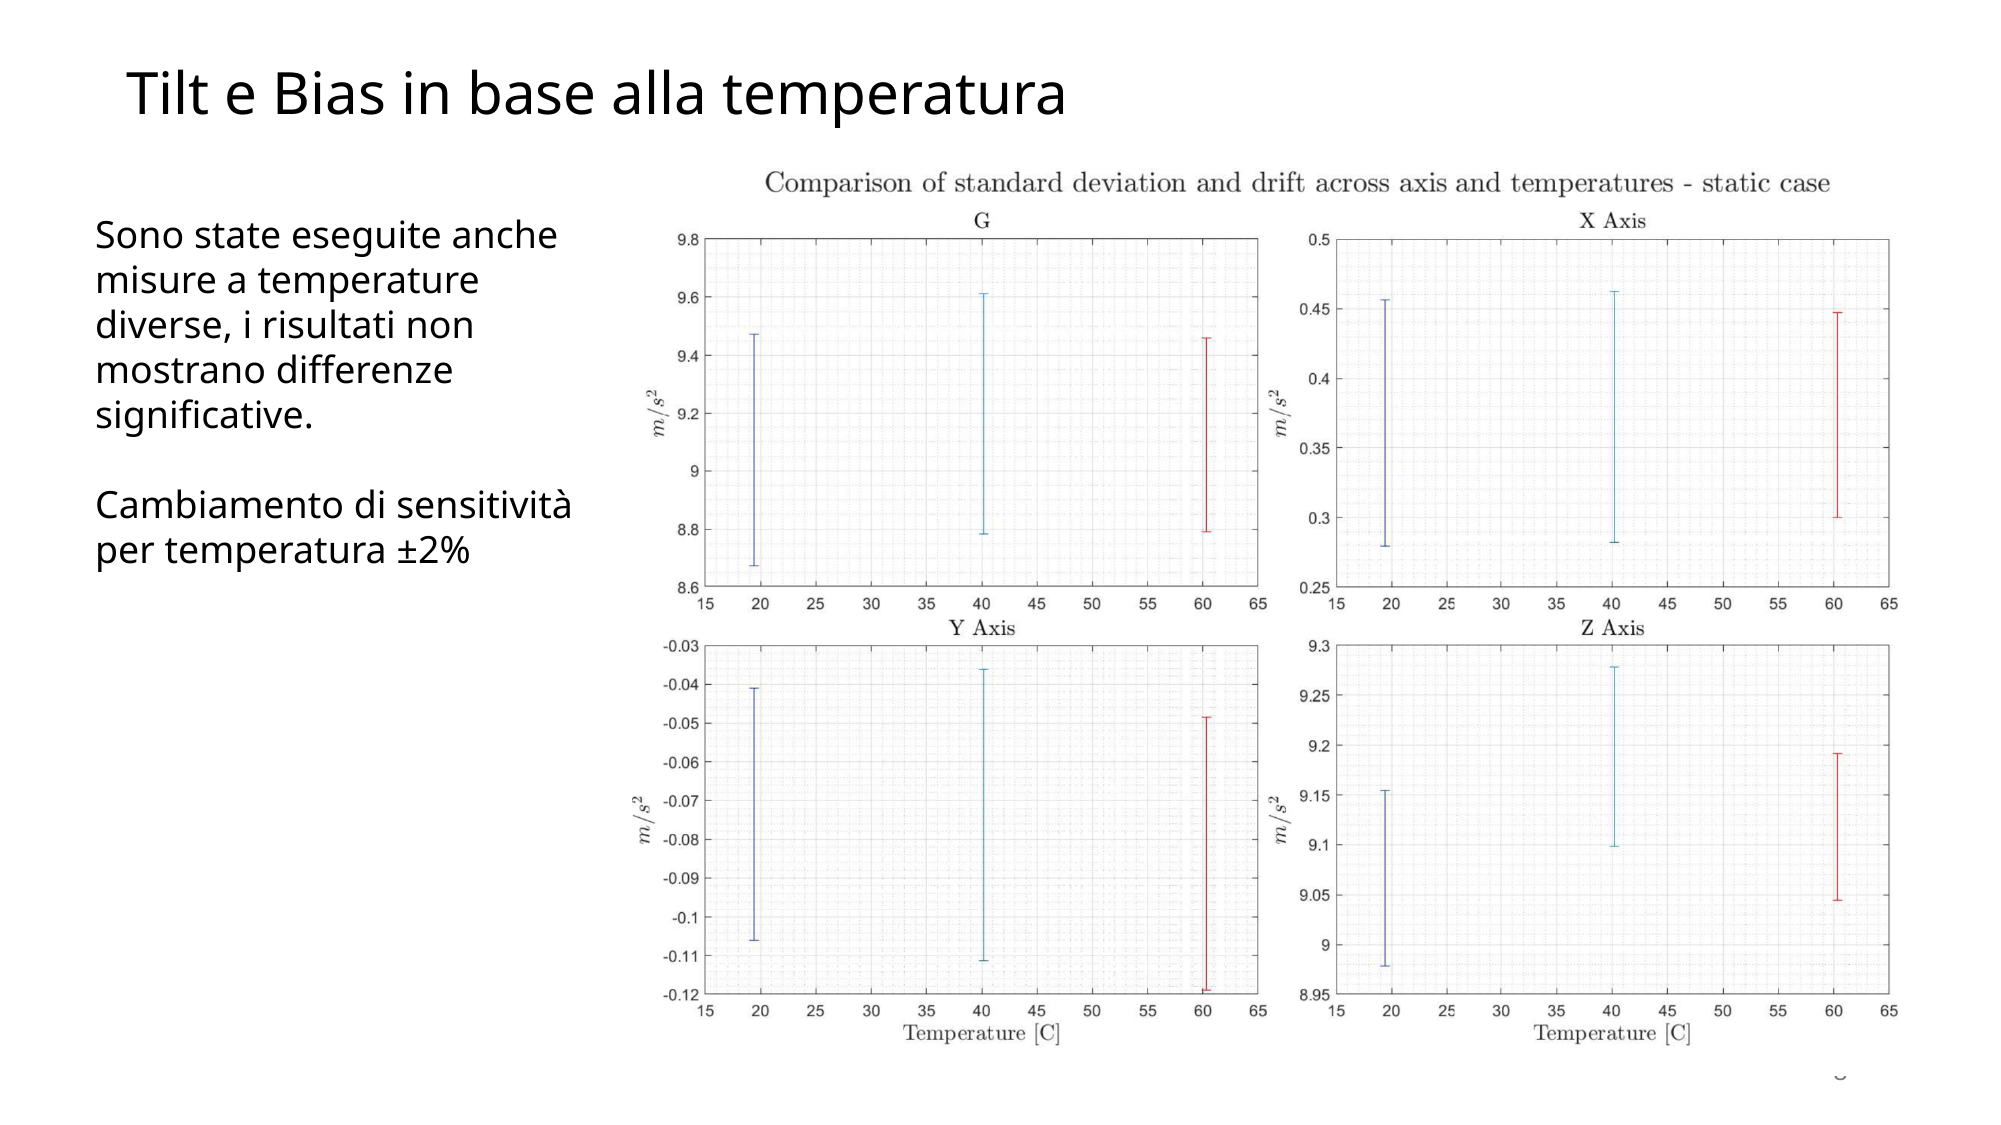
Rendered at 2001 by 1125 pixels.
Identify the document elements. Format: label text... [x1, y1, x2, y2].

picture [605, 0, 1927, 1125]
text_box Sono state eseguite anche misure a temperature diverse, i risultati non mostrano differenze significative. Cambiamento di sensitività per temperatura ±2% [80, 204, 616, 579]
slide_number 8 [1738, 1042, 1863, 1103]
text_box Tilt e Bias in base alla temperatura [111, 49, 791, 134]
